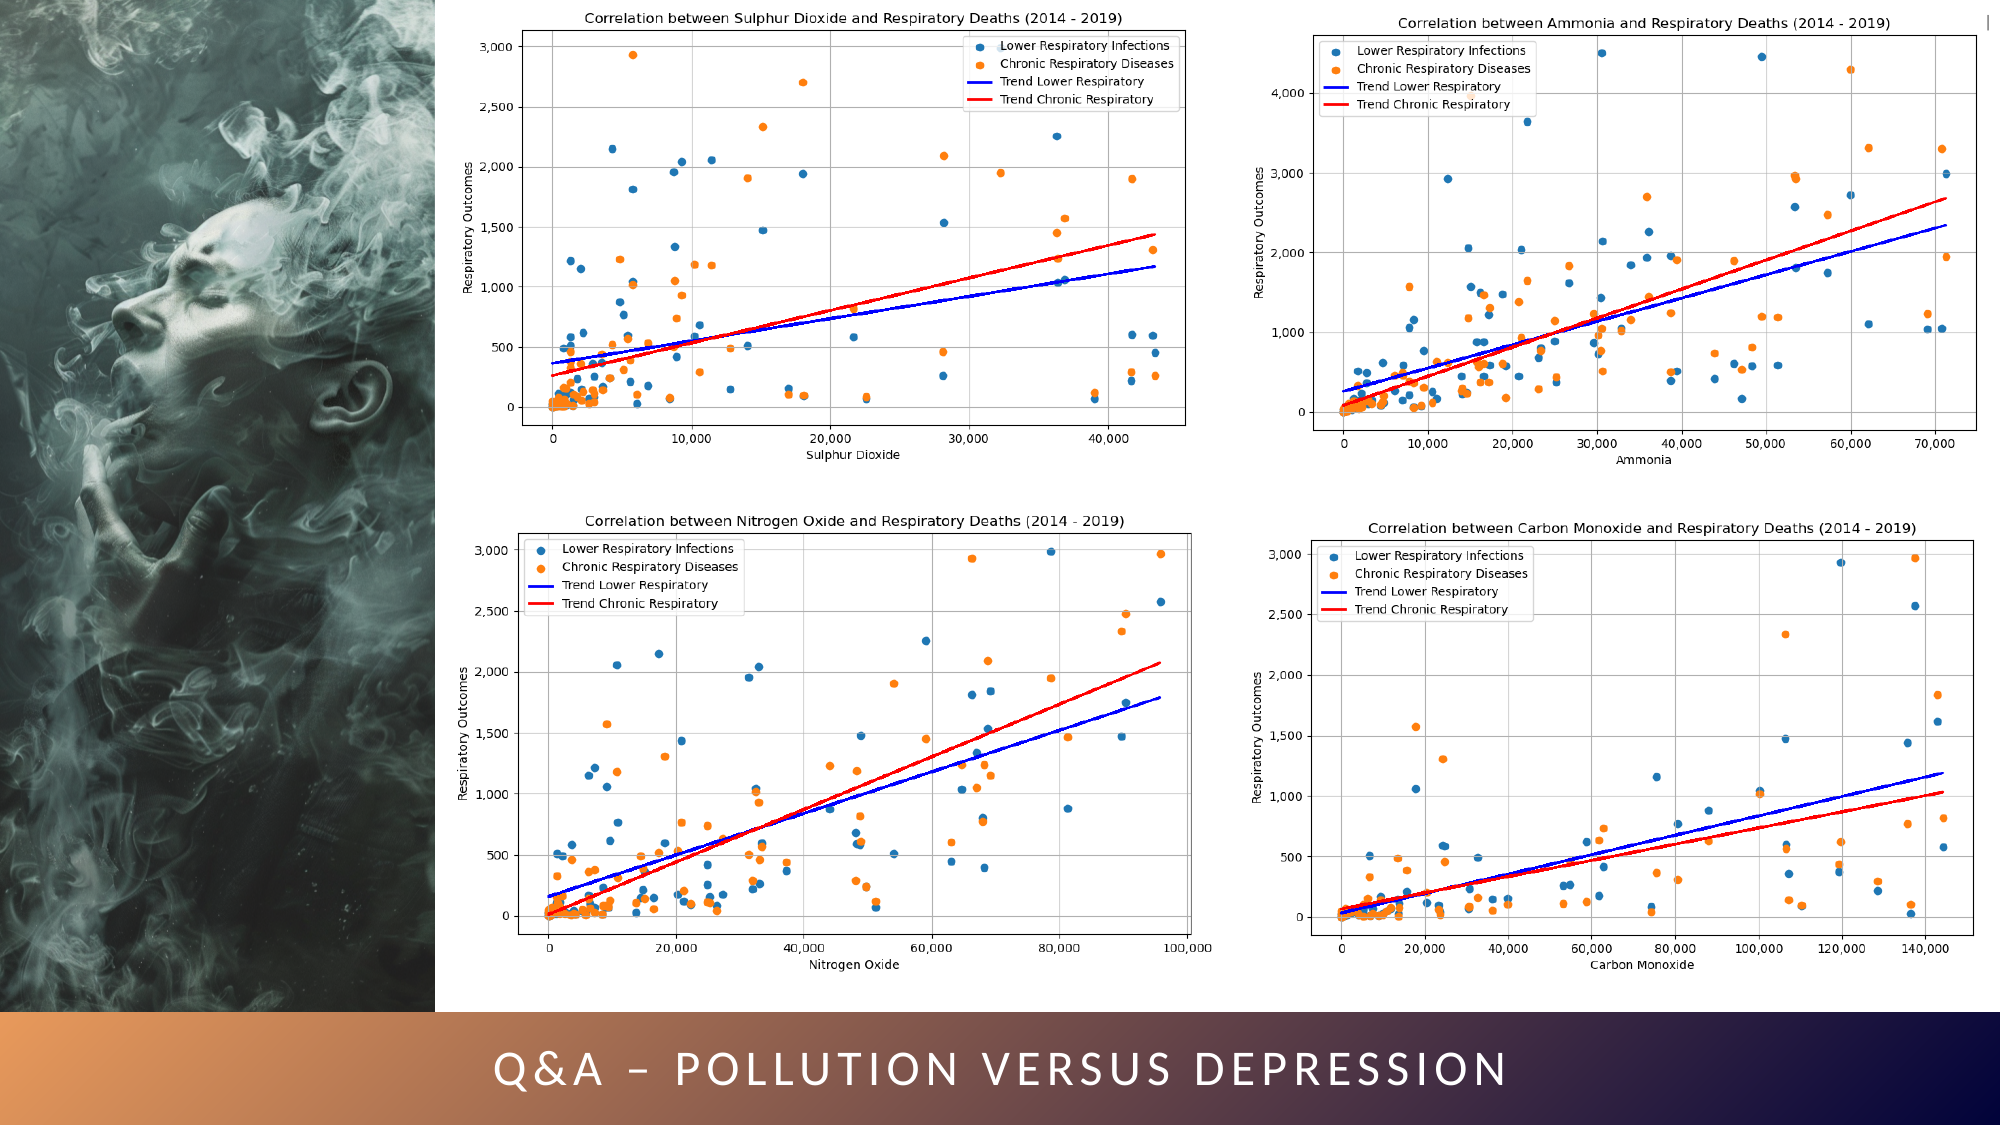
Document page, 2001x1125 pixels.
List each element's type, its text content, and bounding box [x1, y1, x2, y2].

picture [448, 502, 1230, 992]
picture [1246, 3, 1989, 485]
picture [0, 0, 1204, 1115]
subtitle Q&A – Pollution Versus Depression [0, 1012, 2000, 1125]
picture [1246, 509, 1989, 992]
